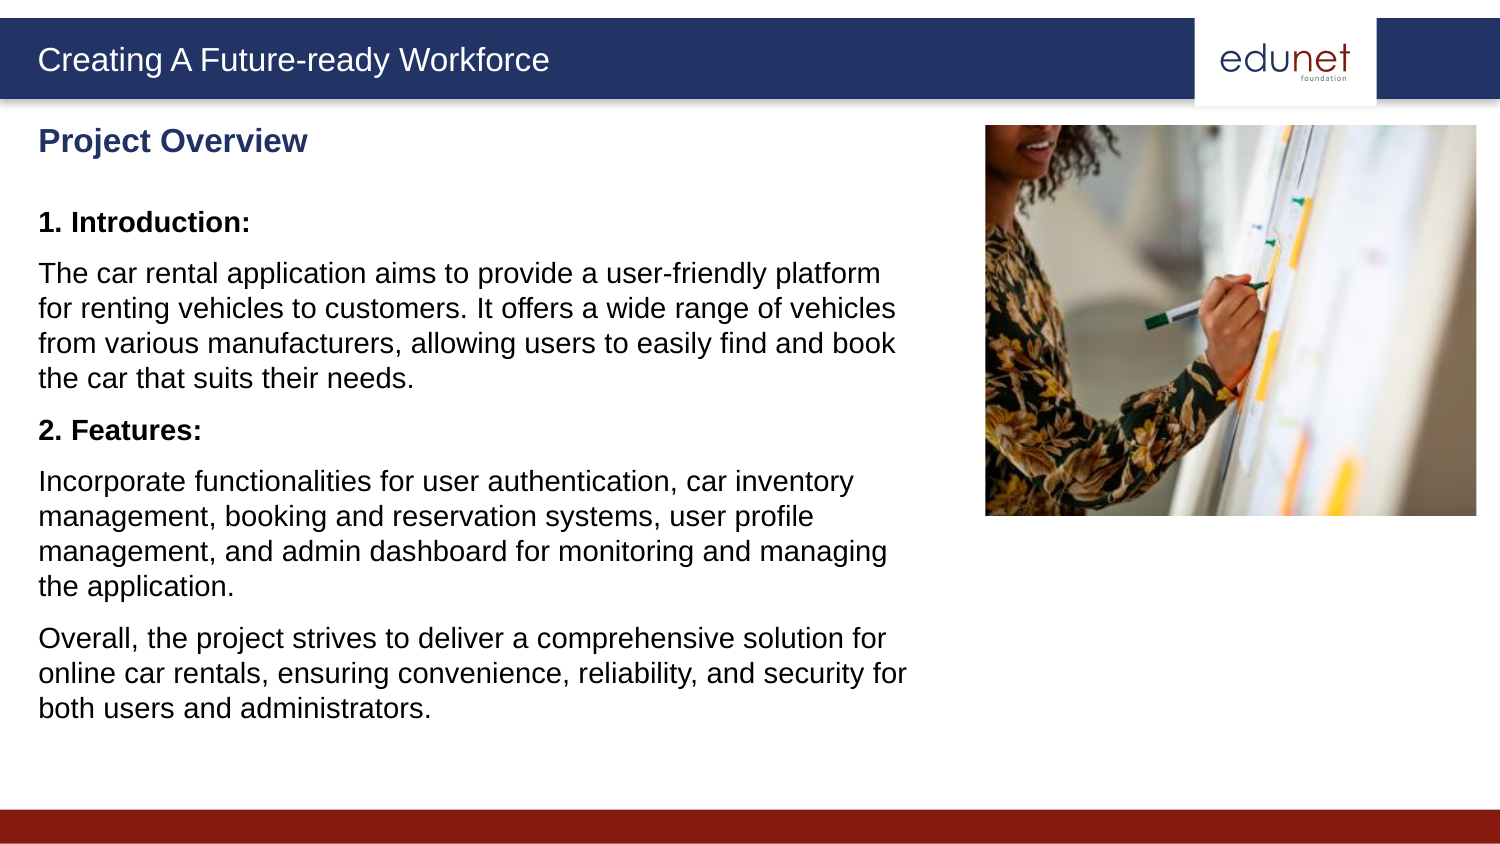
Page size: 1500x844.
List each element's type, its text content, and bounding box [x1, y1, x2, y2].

picture [985, 124, 1477, 516]
picture [1215, 38, 1356, 86]
text_box Project Overview [23, 112, 750, 167]
text_box 1. Introduction: The car rental application aims to provide a user-friendly platform for renting vehicles to customers. It offers a wide range of vehicles from various manufacturers, allowing users to easily find and book the car that suits their needs. 2. Features: Incorporate functionalities for user authentication, car inventory management, booking and reservation systems, user profile management, and admin dashboard for monitoring and managing the application. Overall, the project strives to deliver a comprehensive solution for online car rentals, ensuring convenience, reliability, and security for both users and administrators. [23, 195, 939, 732]
